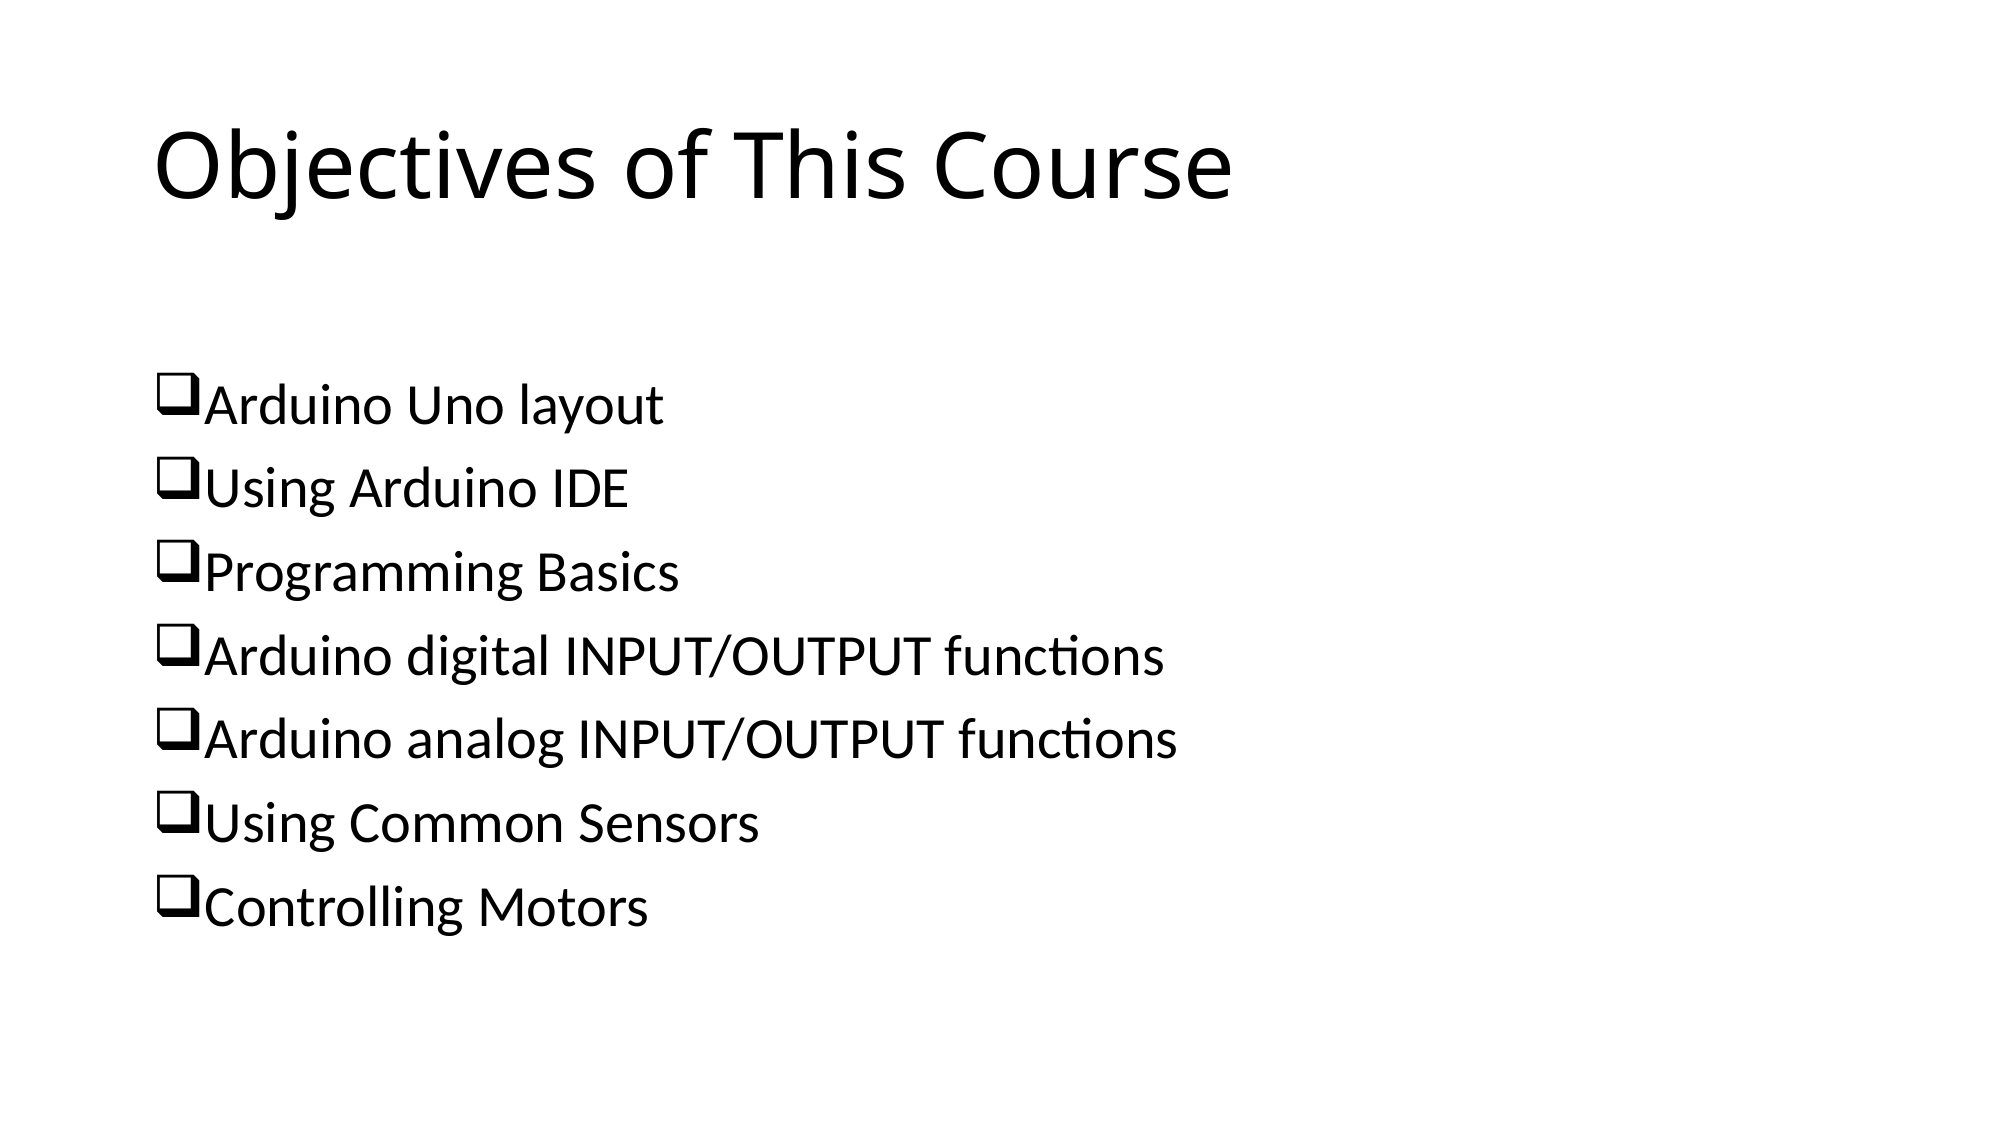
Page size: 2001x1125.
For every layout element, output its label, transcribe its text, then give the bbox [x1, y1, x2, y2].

title Objectives of This Course [137, 59, 1863, 278]
list Arduino Uno layout Using Arduino IDE Programming Basics Arduino digital INPUT/OUTPUT functions Arduino analog INPUT/OUTPUT functions Using Common Sensors Controlling Motors [137, 299, 1863, 1014]
